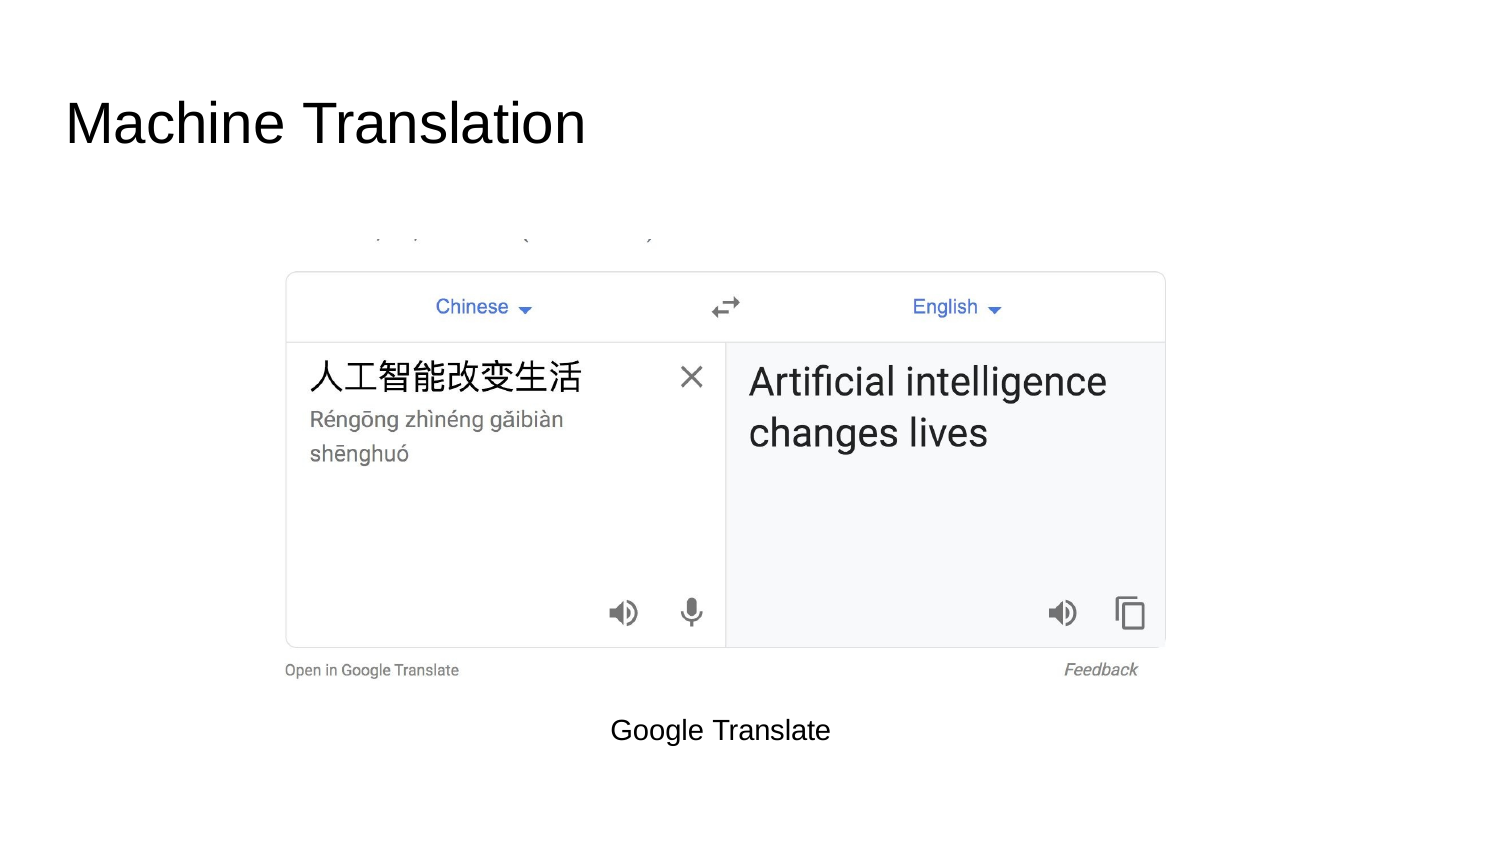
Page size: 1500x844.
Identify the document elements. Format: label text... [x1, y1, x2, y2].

text_box Google Translate [608, 709, 835, 747]
text_box [284, 239, 1166, 681]
title Machine Translation [63, 82, 590, 226]
